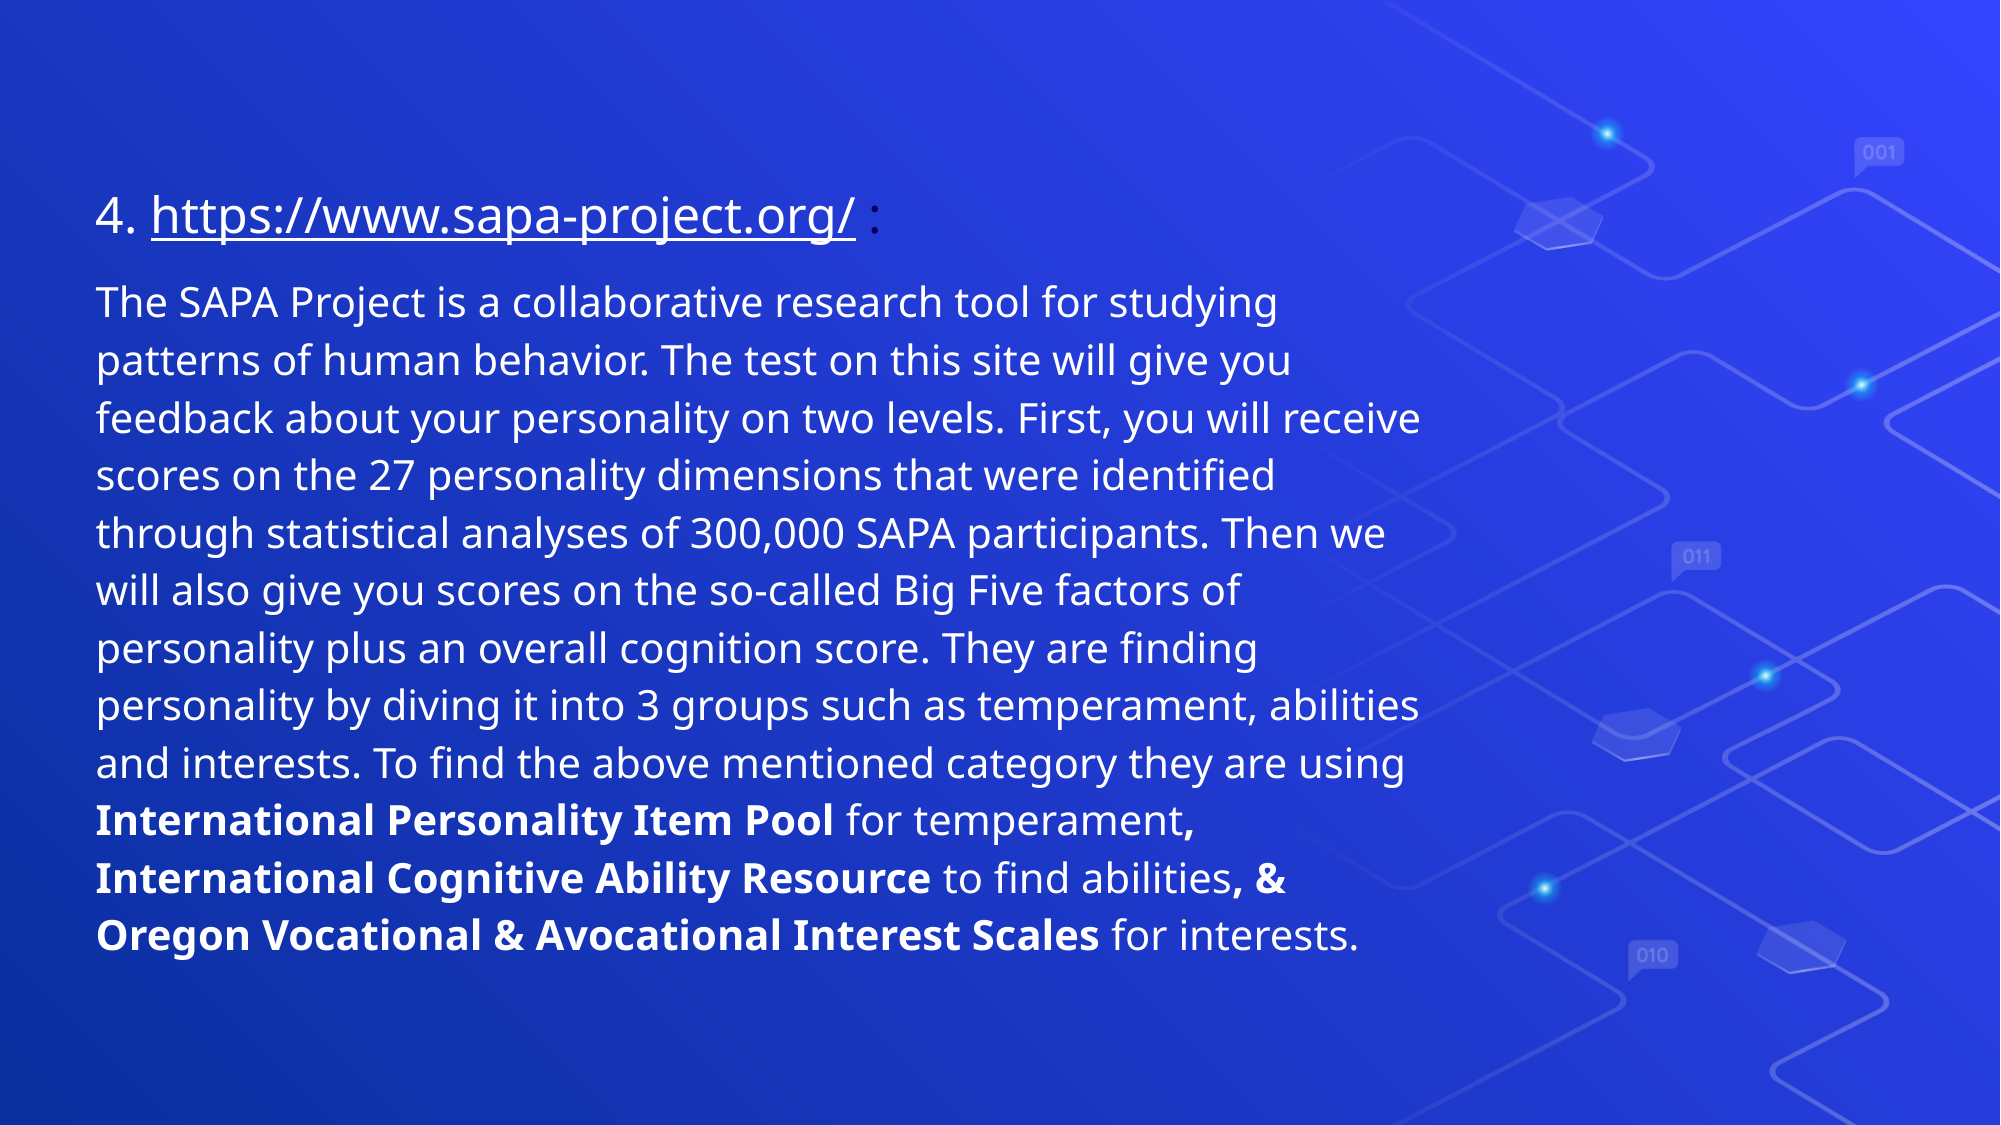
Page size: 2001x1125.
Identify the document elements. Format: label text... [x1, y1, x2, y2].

picture [0, 0, 2000, 1125]
list 4. https://www.sapa-project.org/ : The SAPA Project is a collaborative research tool for studying patterns of human behavior. The test on this site will give you feedback about your personality on two levels. First, you will receive scores on the 27 personality dimensions that were identified through statistical analyses of 300,000 SAPA participants. Then we will also give you scores on the so-called Big Five factors of personality plus an overall cognition score. They are finding personality by diving it into 3 groups such as temperament, abilities and interests. To find the above mentioned category they are using International Personality Item Pool for temperament, International Cognitive Ability Resource to find abilities, & Oregon Vocational & Avocational Interest Scales for interests. [78, 173, 1443, 1040]
